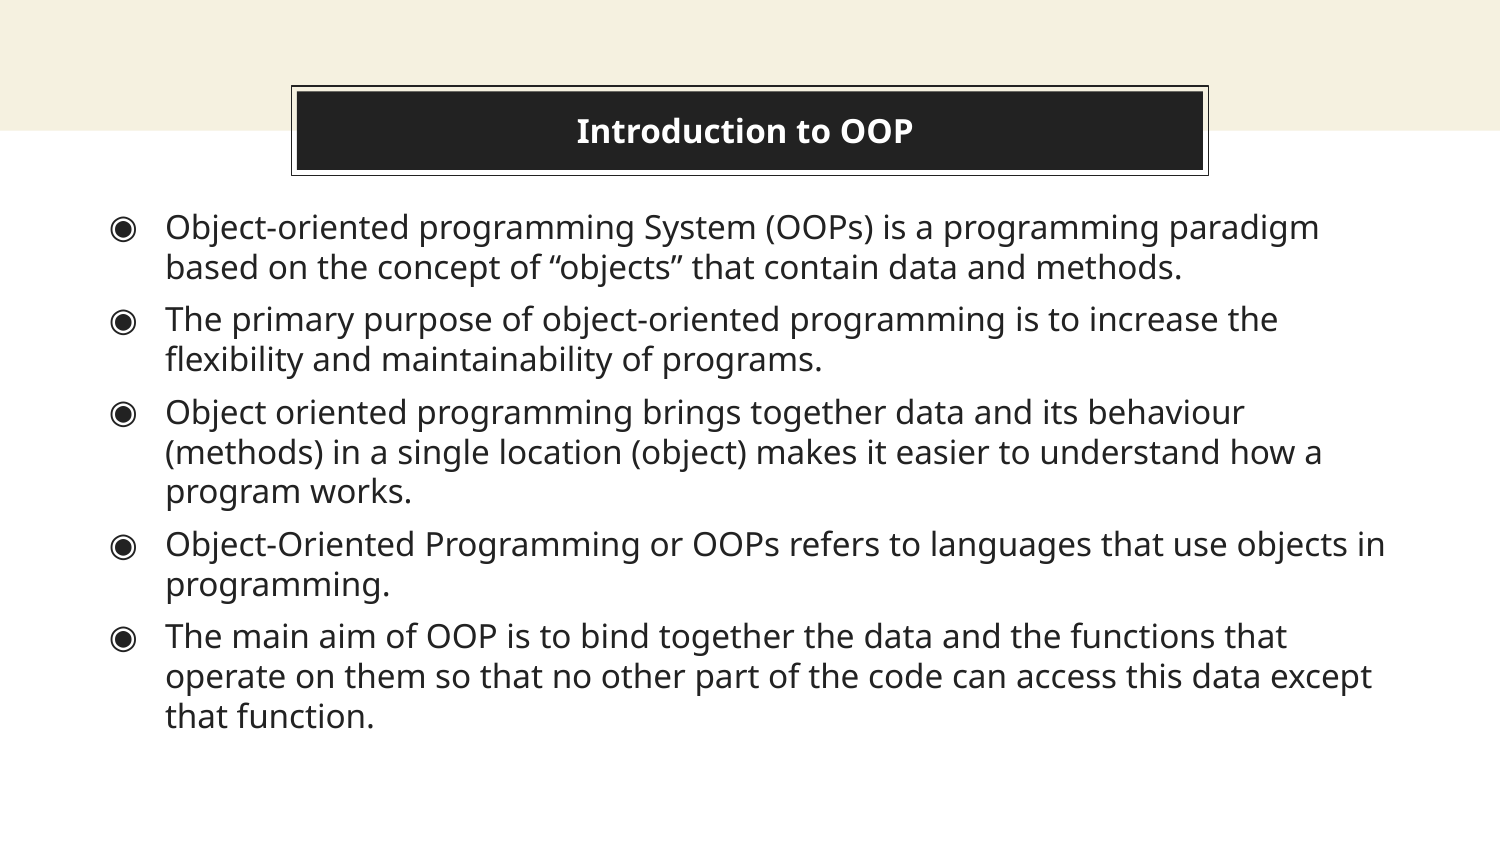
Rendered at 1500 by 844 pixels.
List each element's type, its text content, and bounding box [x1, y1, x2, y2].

title Introduction to OOP [296, 91, 1203, 170]
list Object-oriented programming System (OOPs) is a programming paradigm based on the concept of “objects” that contain data and methods. The primary purpose of object-oriented programming is to increase the flexibility and maintainability of programs. Object oriented programming brings together data and its behaviour (methods) in a single location (object) makes it easier to understand how a program works. Object-Oriented Programming or OOPs refers to languages that use objects in programming. The main aim of OOP is to bind together the data and the functions that operate on them so that no other part of the code can access this data except that function. [75, 191, 1425, 769]
